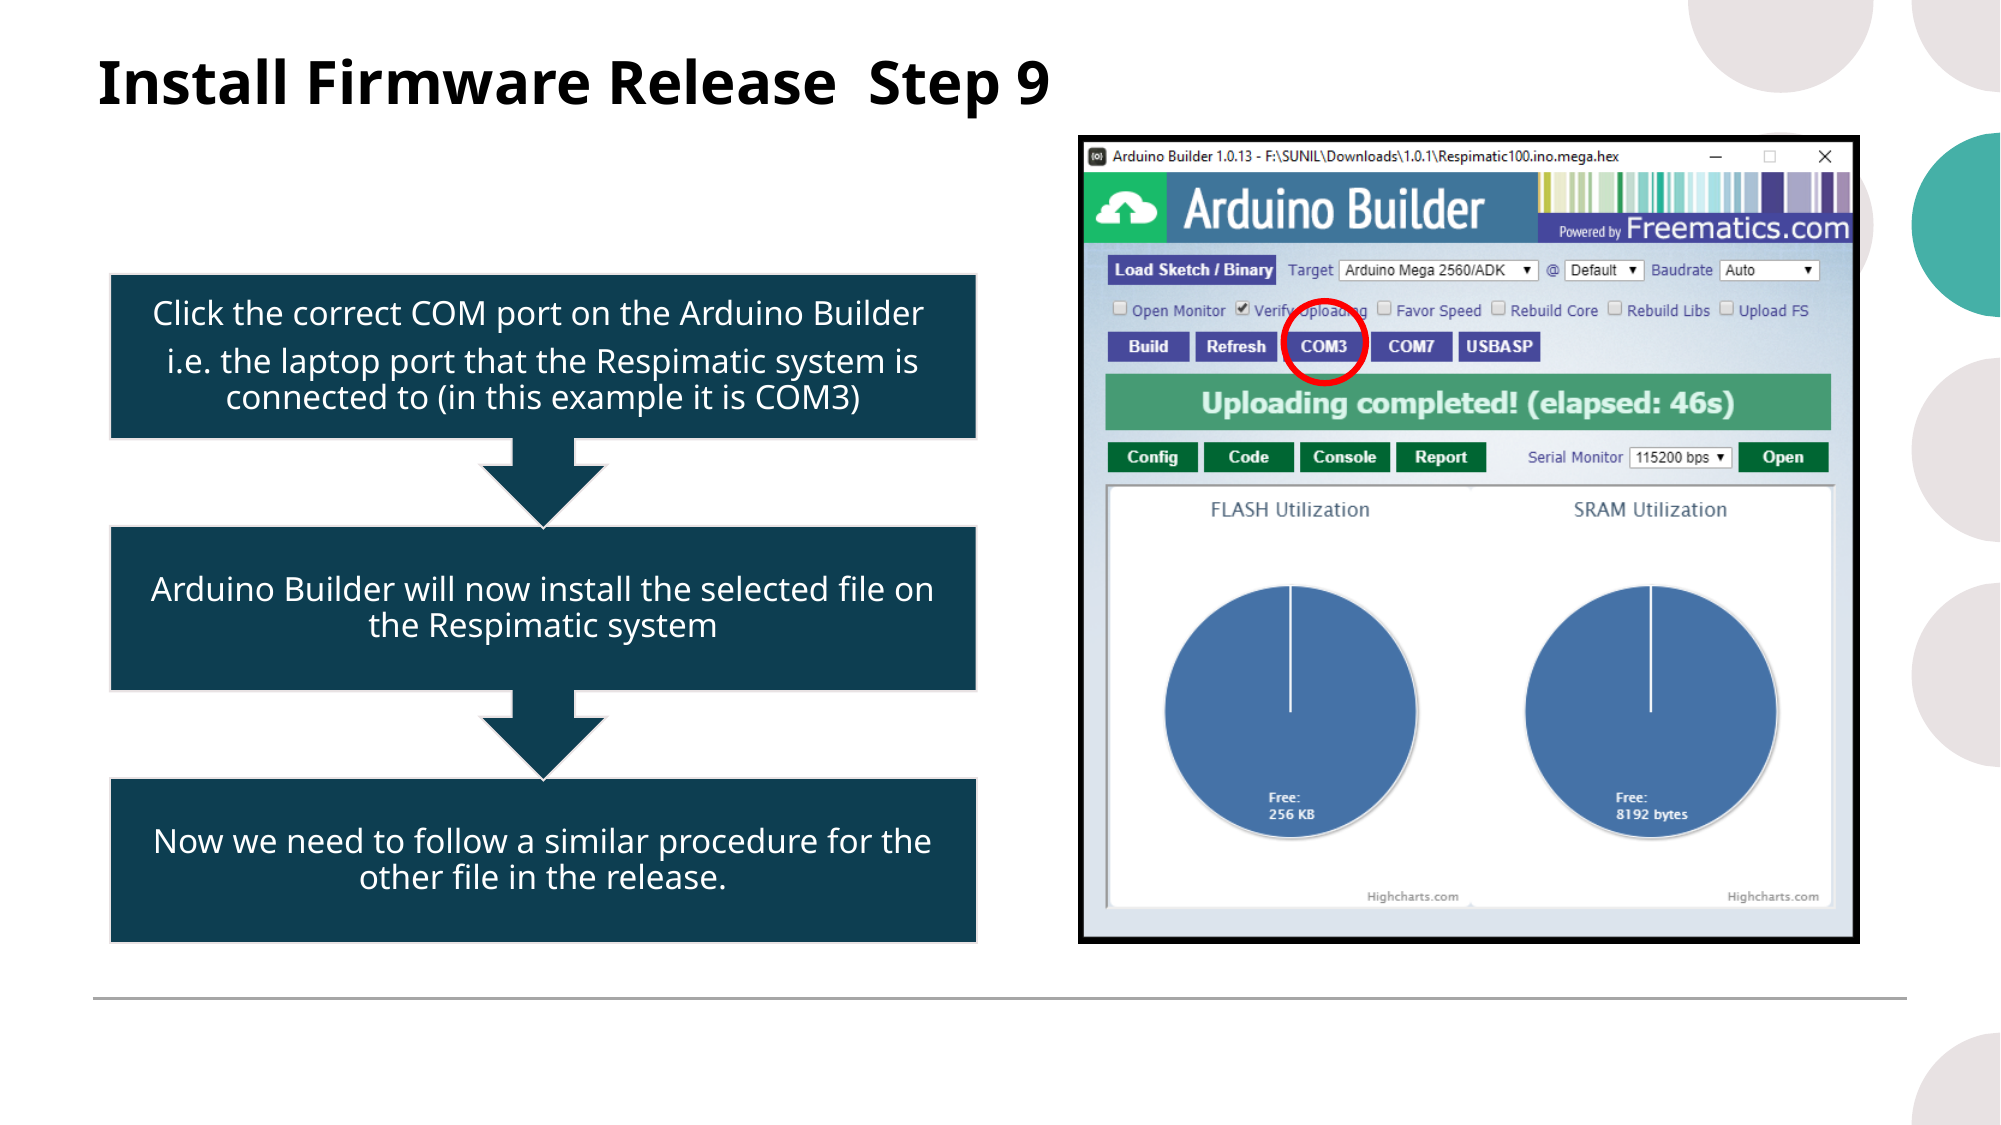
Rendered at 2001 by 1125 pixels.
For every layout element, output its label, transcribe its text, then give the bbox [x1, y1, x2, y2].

title Install Firmware Release Step 9 [83, 37, 1153, 159]
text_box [109, 273, 977, 944]
picture [1078, 135, 1860, 944]
